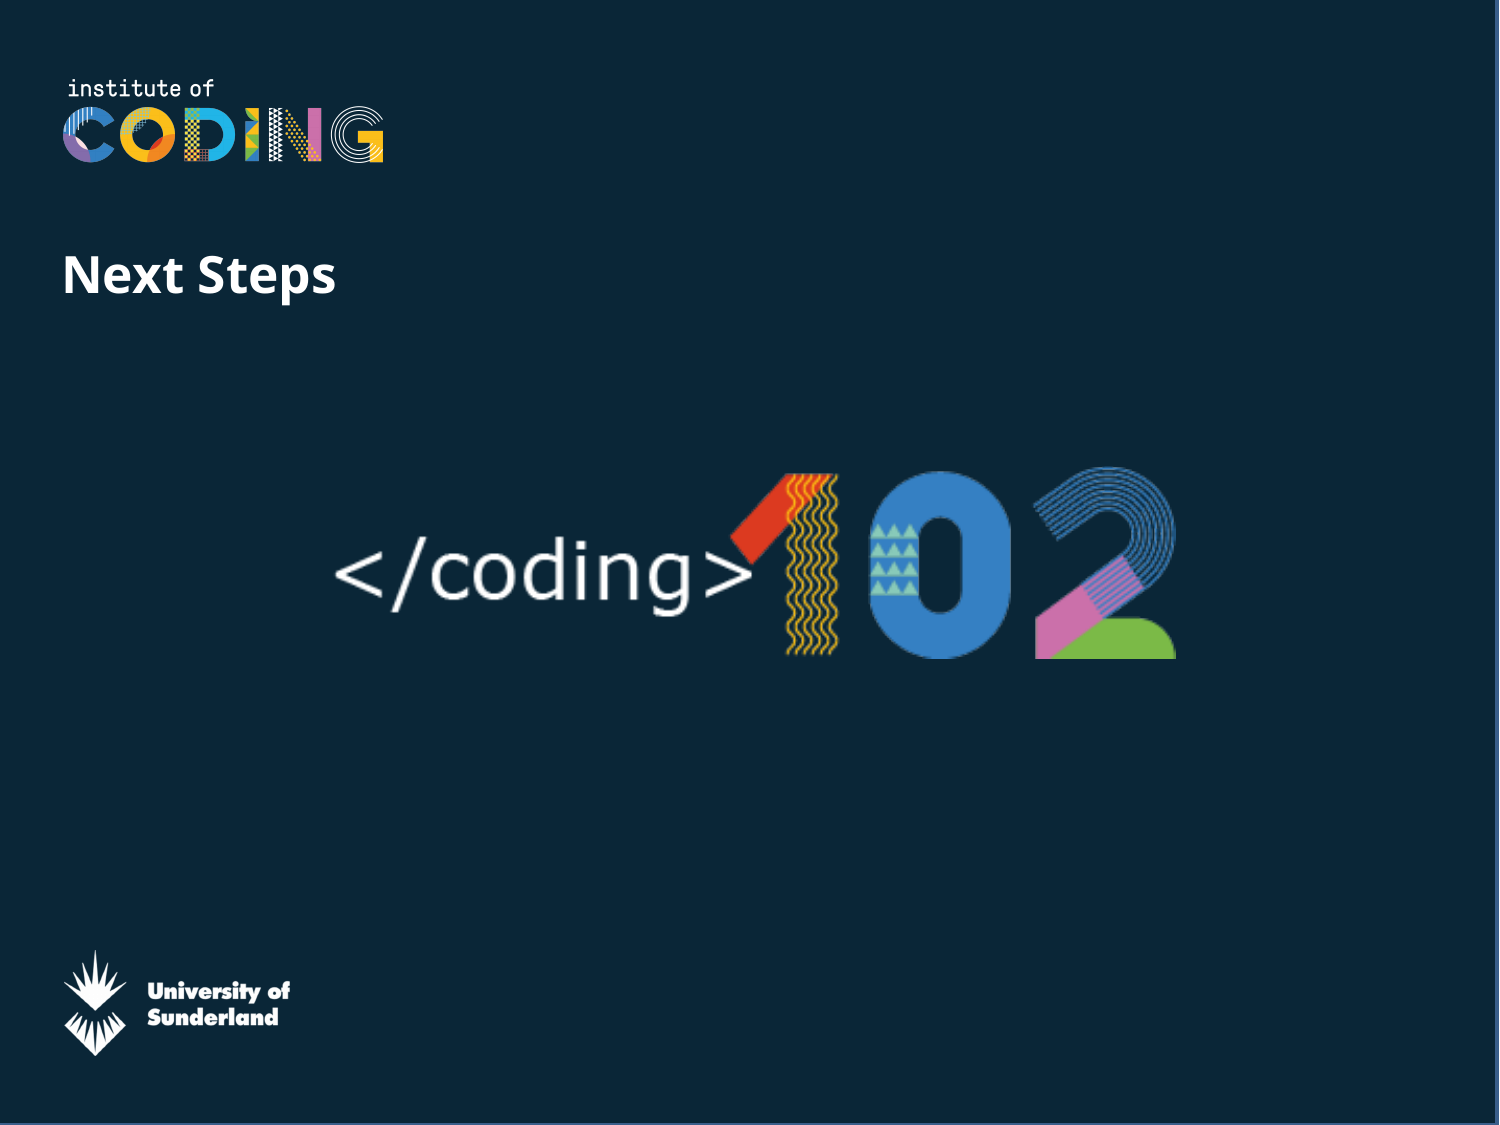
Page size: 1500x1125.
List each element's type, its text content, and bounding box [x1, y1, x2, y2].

picture [64, 950, 290, 1056]
text_box Next Steps [46, 234, 667, 541]
text_box [0, 0, 1499, 1125]
text_box [64, 99, 1500, 262]
text_box [41, 302, 1454, 906]
picture [63, 78, 384, 163]
picture [324, 466, 1176, 659]
